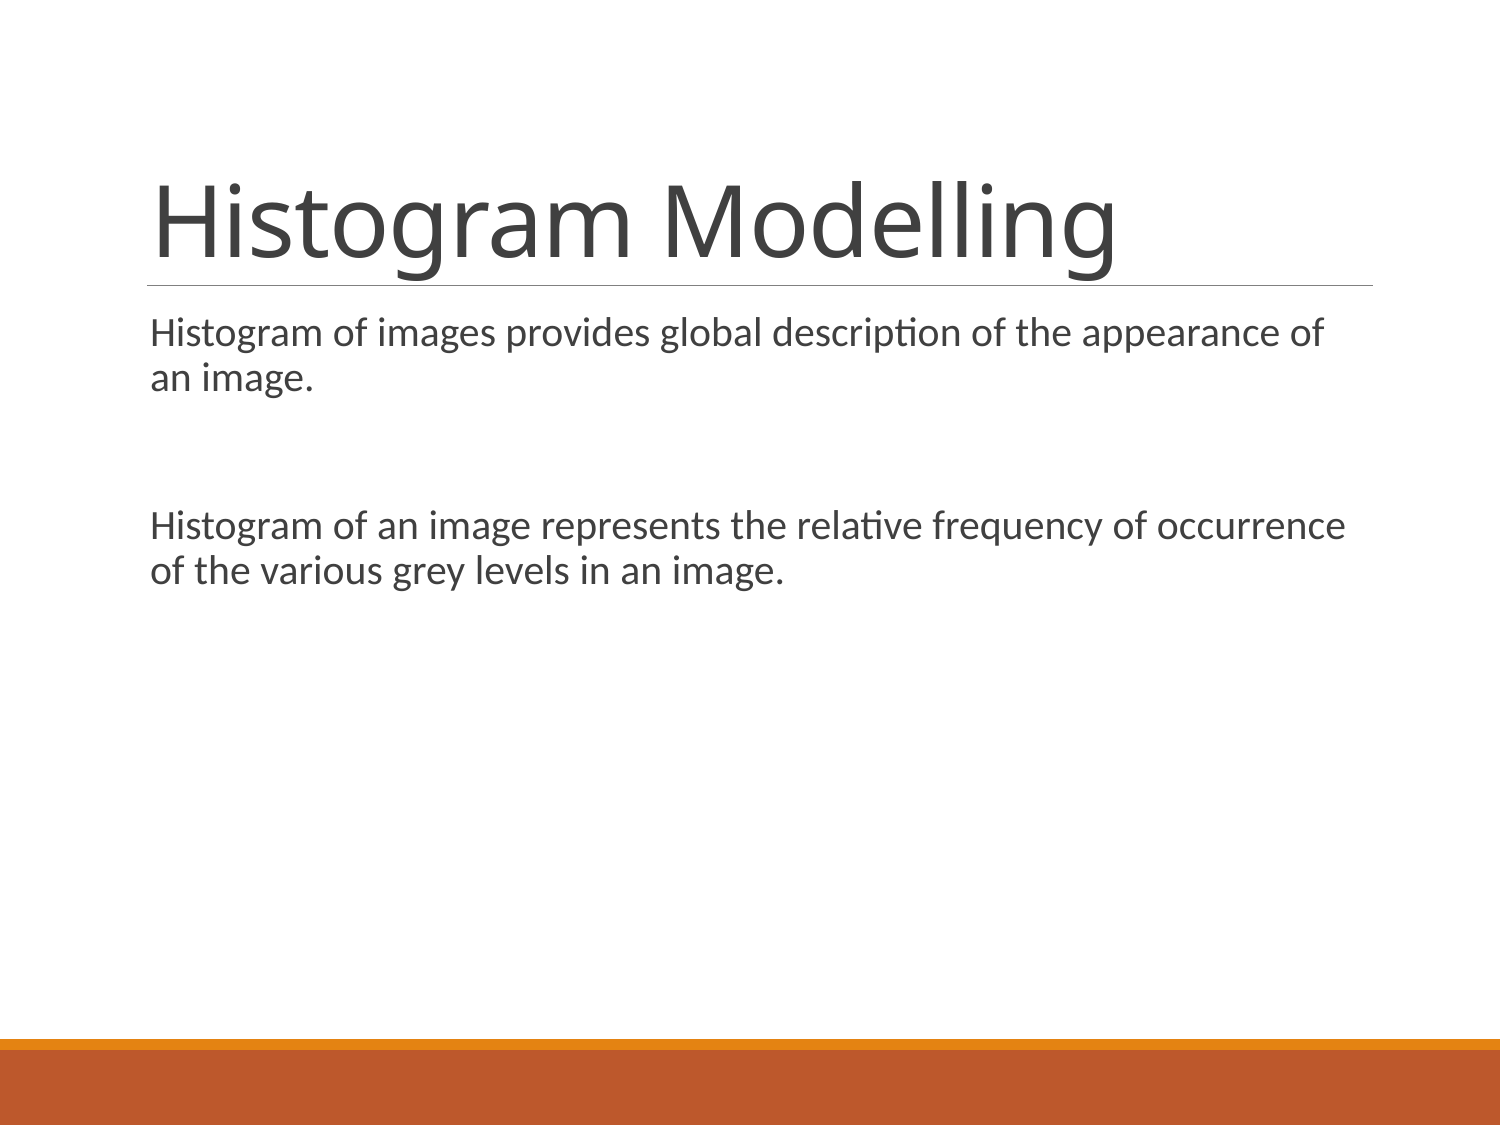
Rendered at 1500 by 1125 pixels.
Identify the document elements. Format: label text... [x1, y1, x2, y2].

title Histogram Modelling [135, 47, 1373, 285]
list Histogram of images provides global description of the appearance of an image. Histogram of an image represents the relative frequency of occurrence of the various grey levels in an image. [135, 302, 1373, 963]
